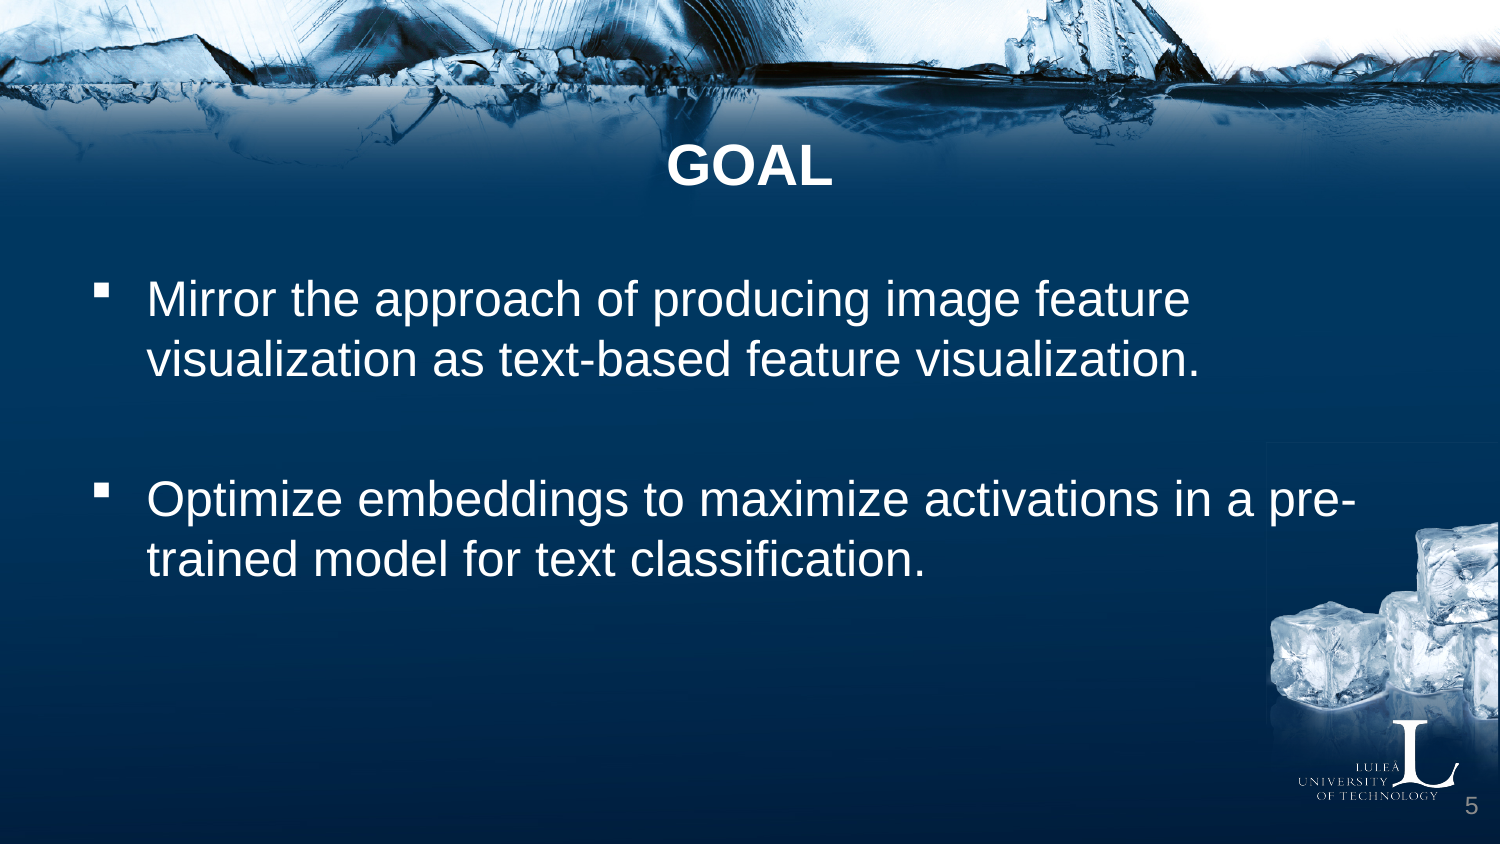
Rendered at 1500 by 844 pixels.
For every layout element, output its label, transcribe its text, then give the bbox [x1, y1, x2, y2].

list Mirror the approach of producing image feature visualization as text-based feature visualization. Optimize embeddings to maximize activations in a pre-trained model for text classification. [75, 189, 1425, 735]
title goal [75, 102, 1425, 189]
picture [0, 0, 1500, 844]
slide_number 5 [1156, 782, 1494, 828]
